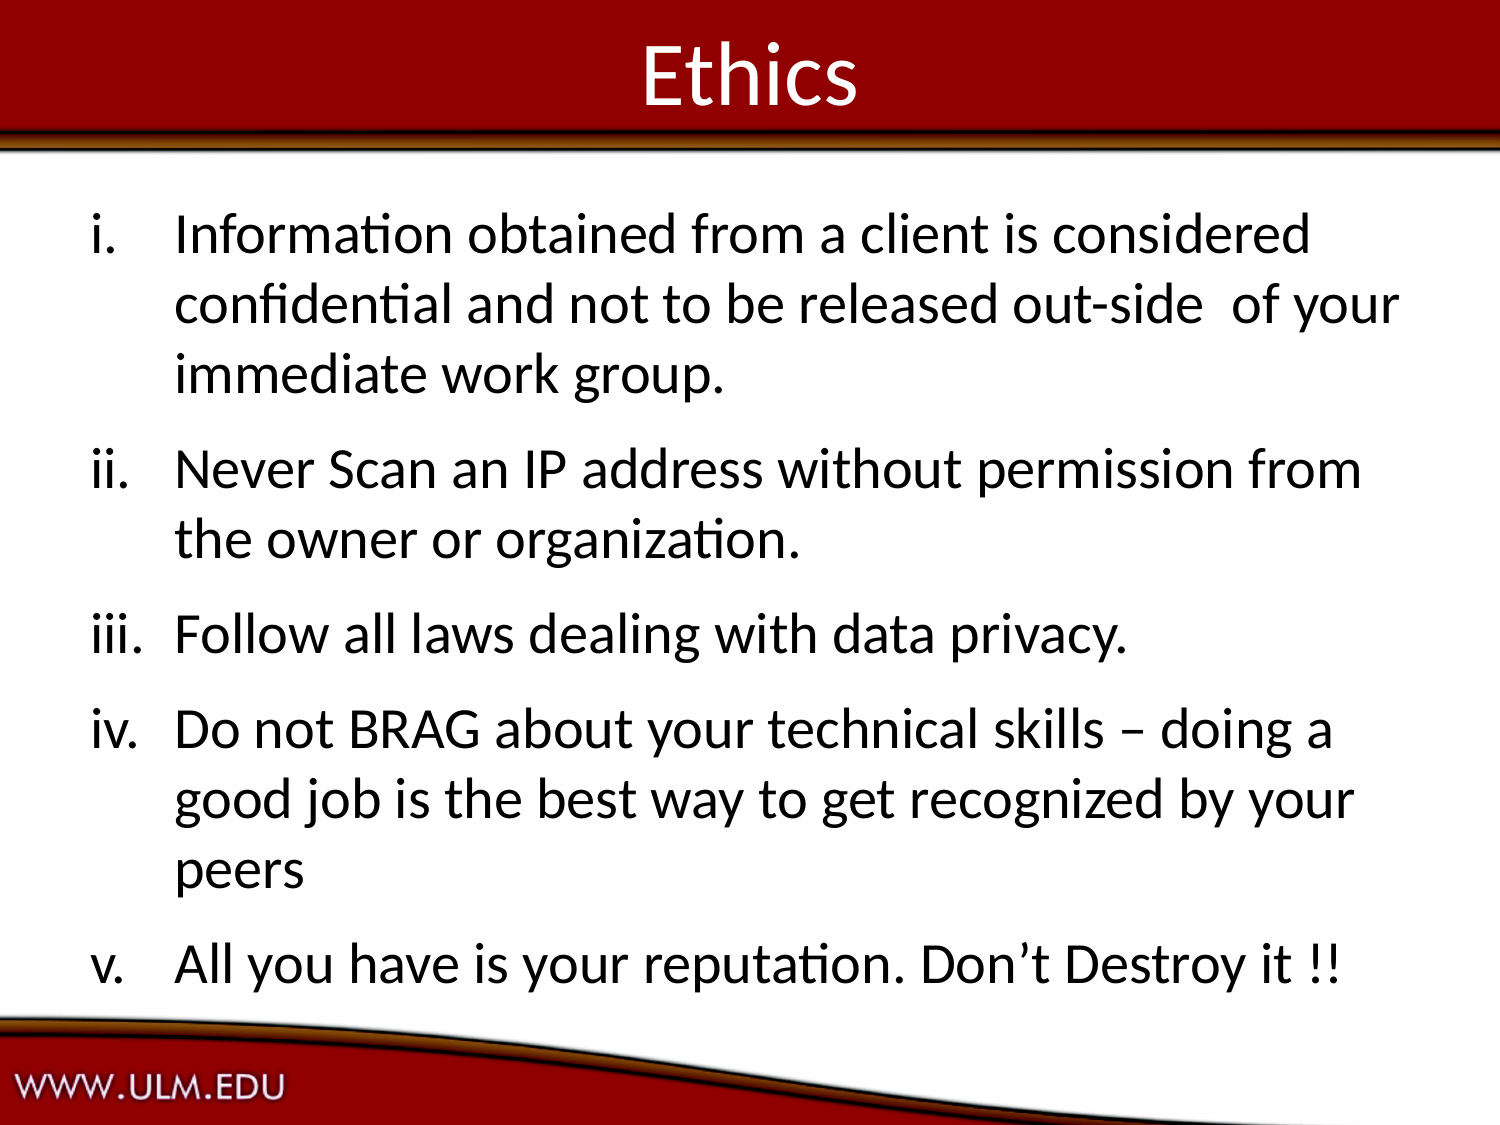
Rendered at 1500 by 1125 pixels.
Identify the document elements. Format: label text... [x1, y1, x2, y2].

title Ethics [74, 0, 1426, 138]
picture [0, 0, 1500, 1125]
list Information obtained from a client is considered confidential and not to be released out-side of your immediate work group. Never Scan an IP address without permission from the owner or organization. Follow all laws dealing with data privacy. Do not BRAG about your technical skills – doing a good job is the best way to get recognized by your peers All you have is your reputation. Don’t Destroy it !! [74, 187, 1463, 1006]
